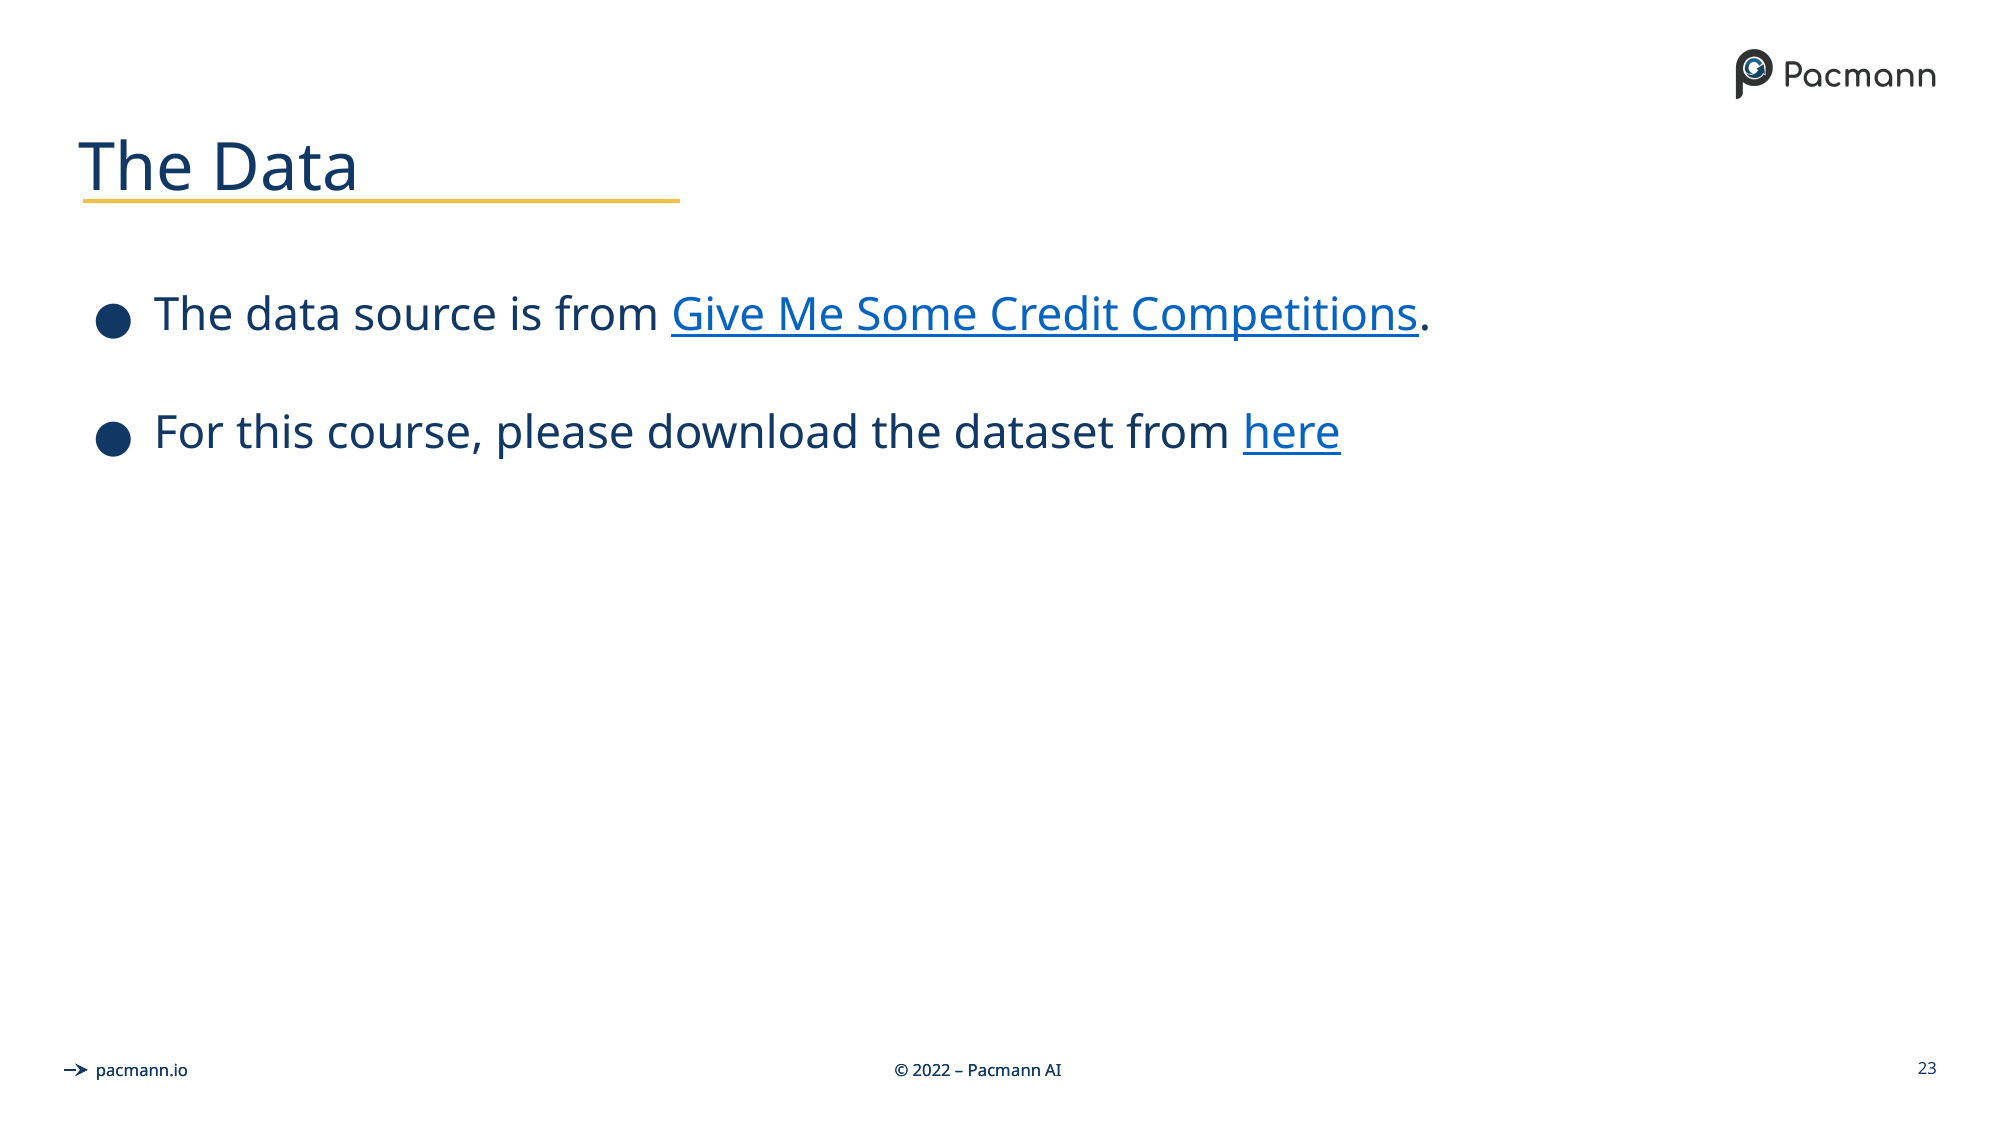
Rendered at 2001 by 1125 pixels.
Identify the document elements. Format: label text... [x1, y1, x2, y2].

picture [1707, 36, 1966, 112]
text_box The data source is from Give Me Some Credit Competitions. For this course, please download the dataset from here [63, 277, 1897, 473]
title The Data [63, 59, 1952, 278]
